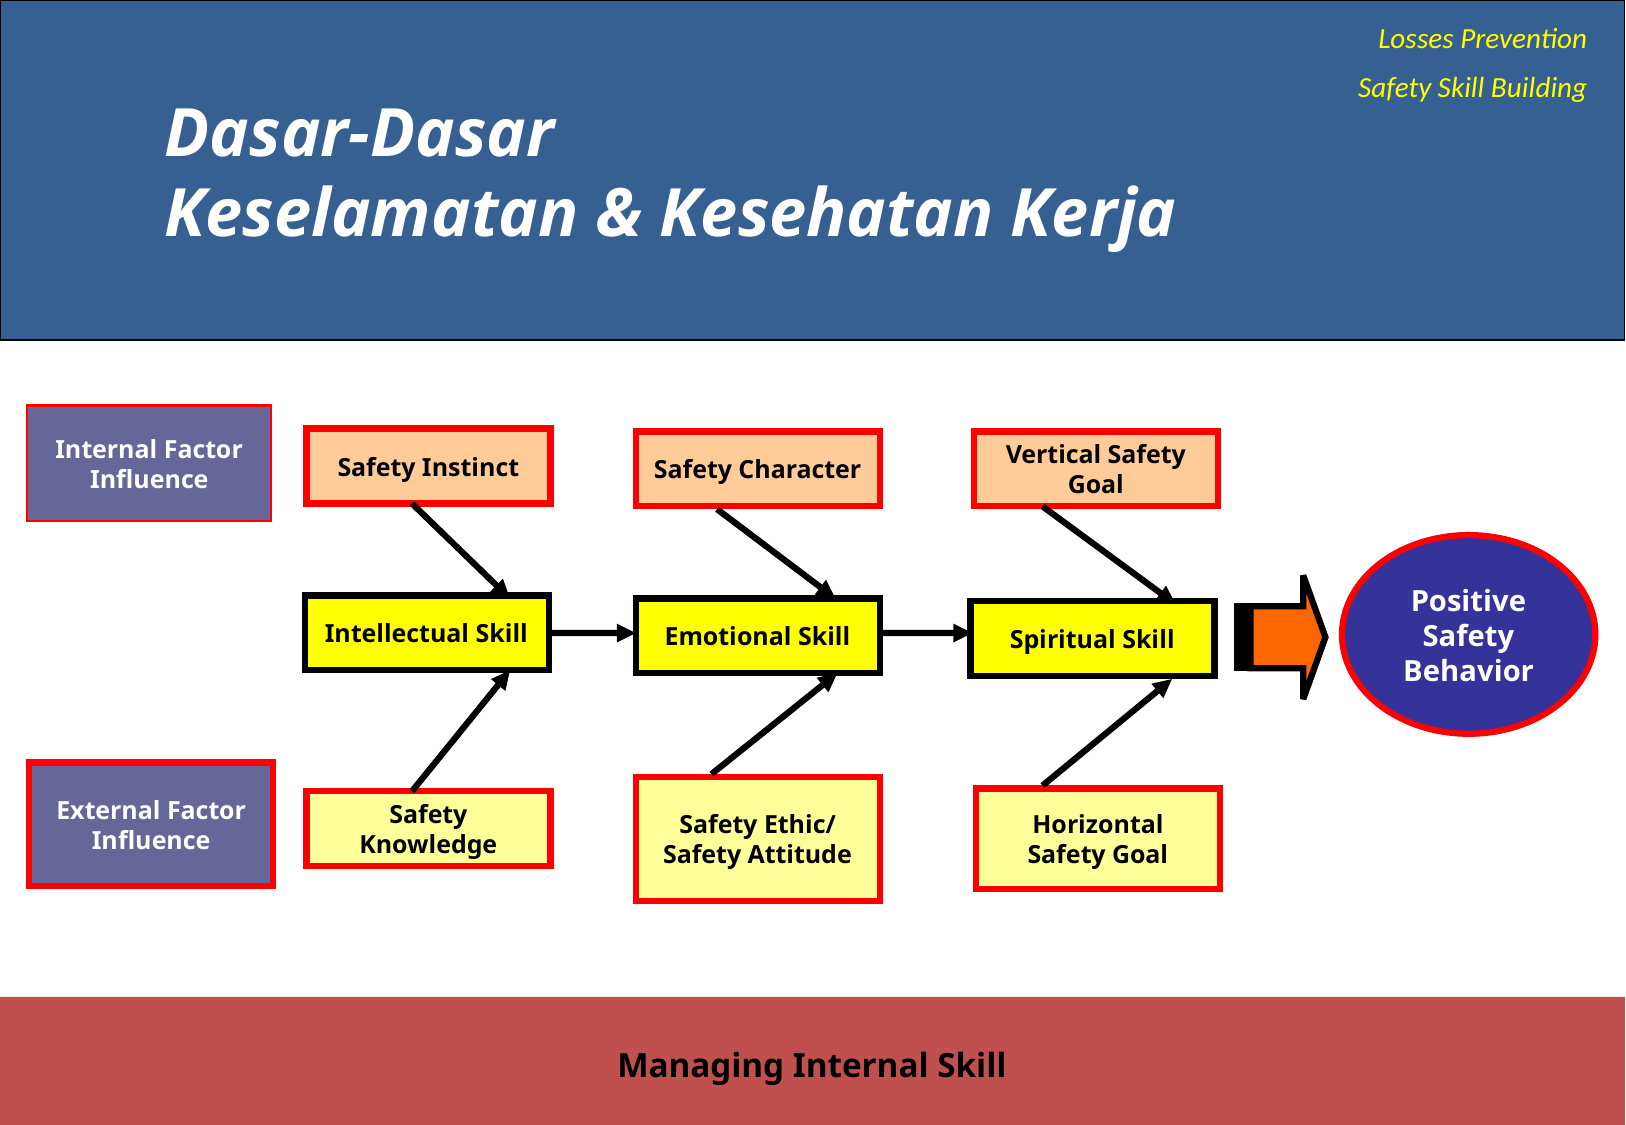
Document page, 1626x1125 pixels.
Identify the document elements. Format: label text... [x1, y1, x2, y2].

text_box Dasar-Dasar Keselamatan & Kesehatan Kerja [0, 0, 1625, 340]
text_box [0, 405, 1625, 1125]
text_box Losses Prevention Safety Skill Building [1046, 11, 1602, 111]
